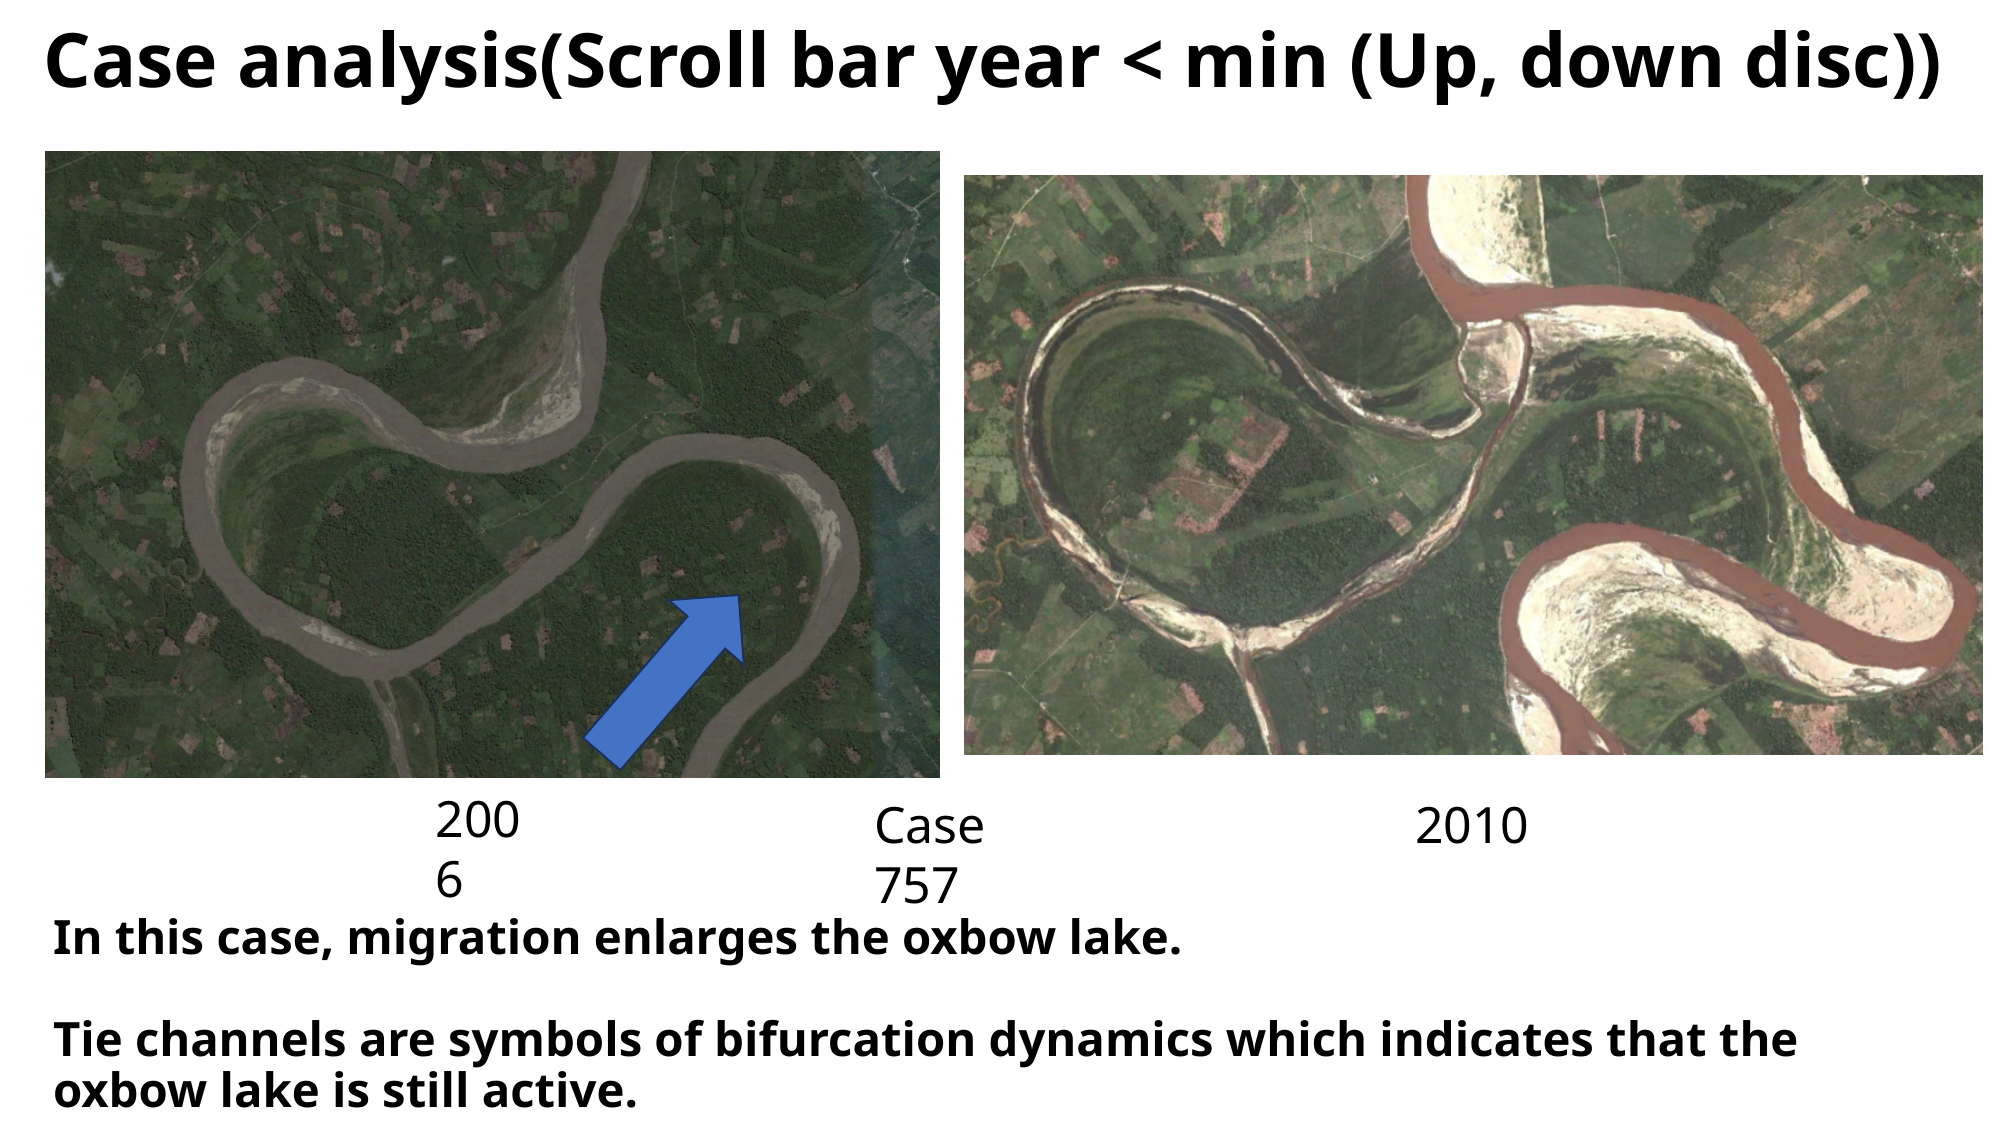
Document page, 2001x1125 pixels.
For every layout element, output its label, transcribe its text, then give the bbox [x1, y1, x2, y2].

picture [964, 175, 1983, 755]
text_box Case 757 [859, 786, 1097, 903]
text_box In this case, migration enlarges the oxbow lake. Tie channels are symbols of bifurcation dynamics which indicates that the oxbow lake is still active. [38, 903, 1975, 1125]
text_box Case analysis(Scroll bar year < min (Up, down disc)) [28, 0, 1965, 112]
text_box 2006 [420, 780, 564, 903]
text_box 2010 [1400, 786, 1547, 862]
picture [45, 151, 940, 778]
